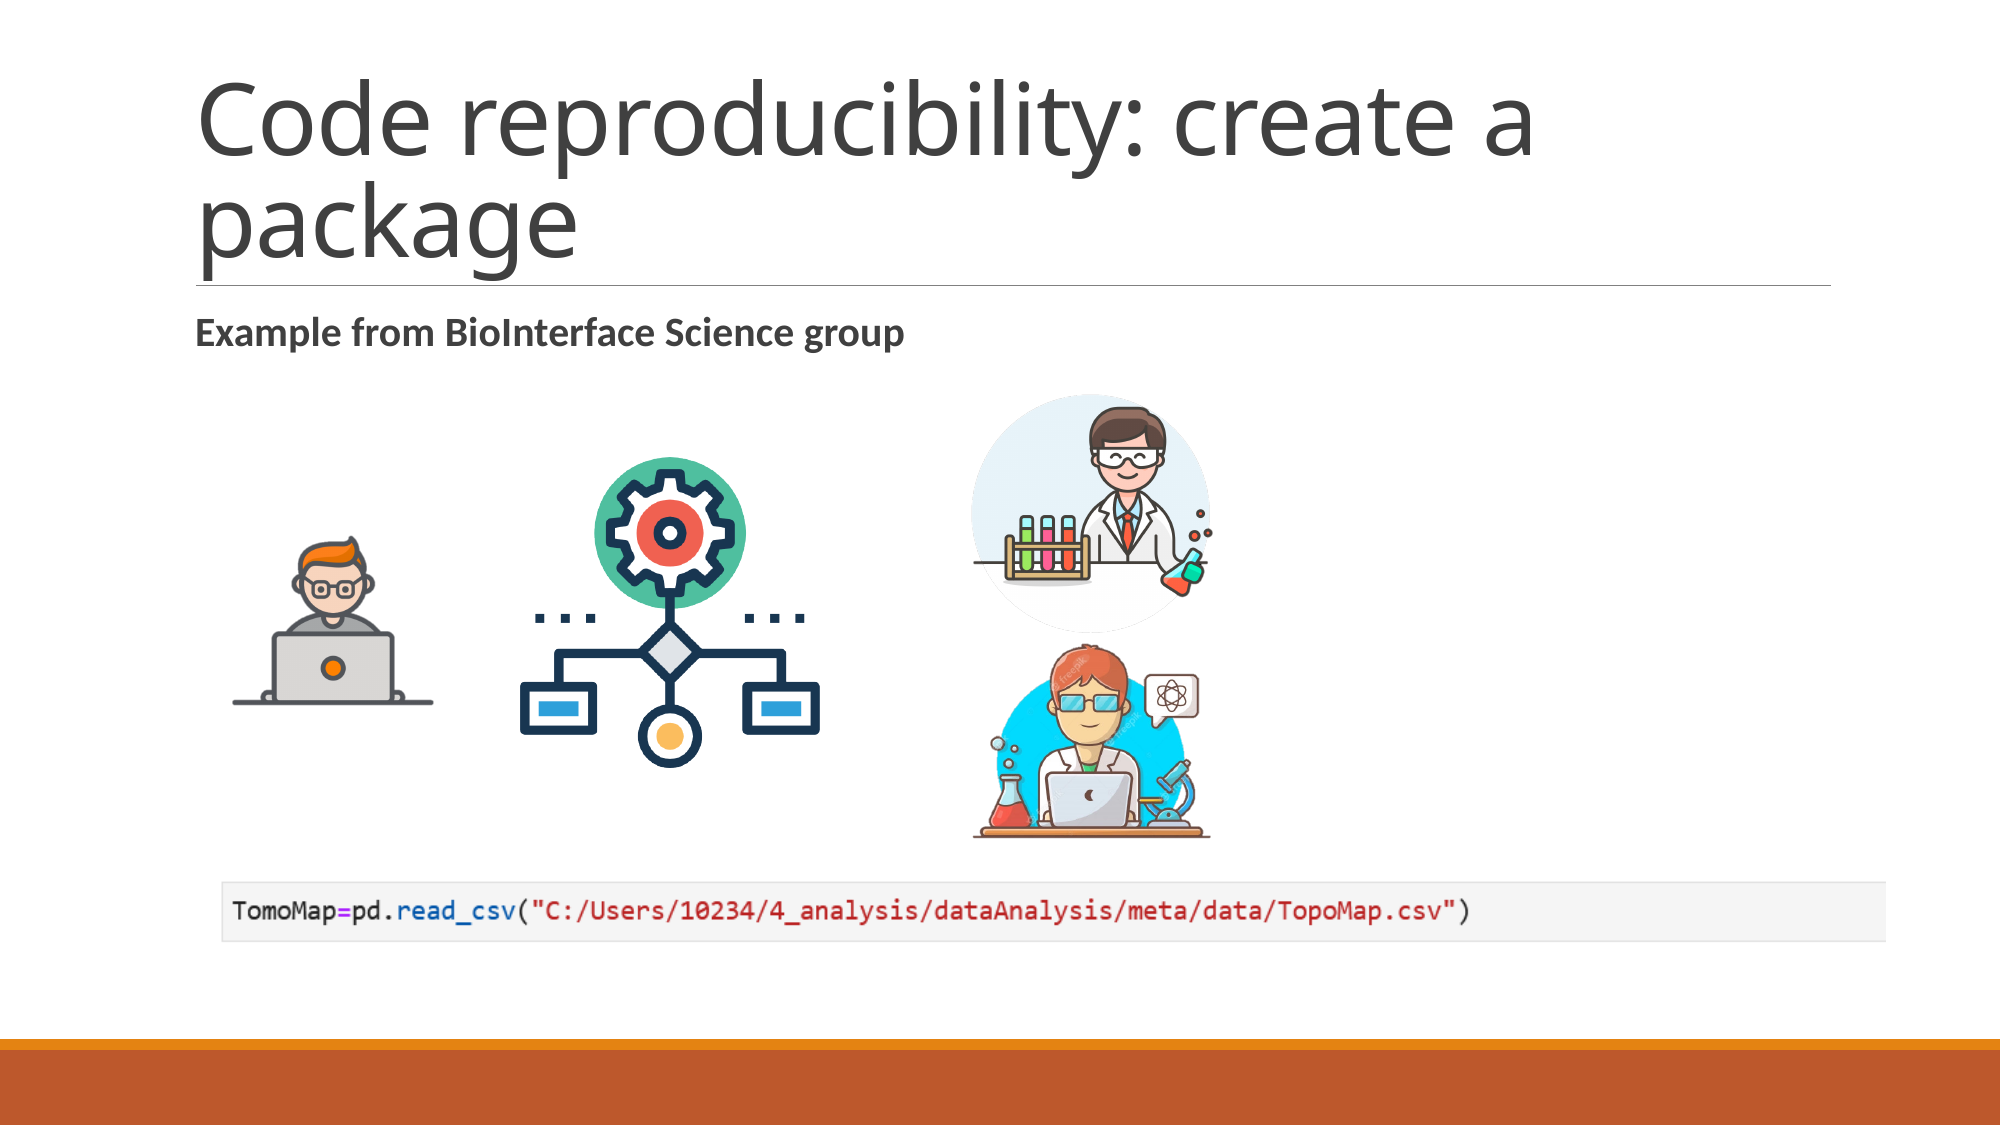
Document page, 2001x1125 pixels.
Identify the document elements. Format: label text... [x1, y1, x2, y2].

title Code reproducibility: create a package [180, 47, 1830, 285]
picture [211, 365, 1886, 953]
list Example from BioInterface Science group [180, 302, 1830, 963]
picture [156, 446, 508, 820]
picture [513, 456, 826, 769]
